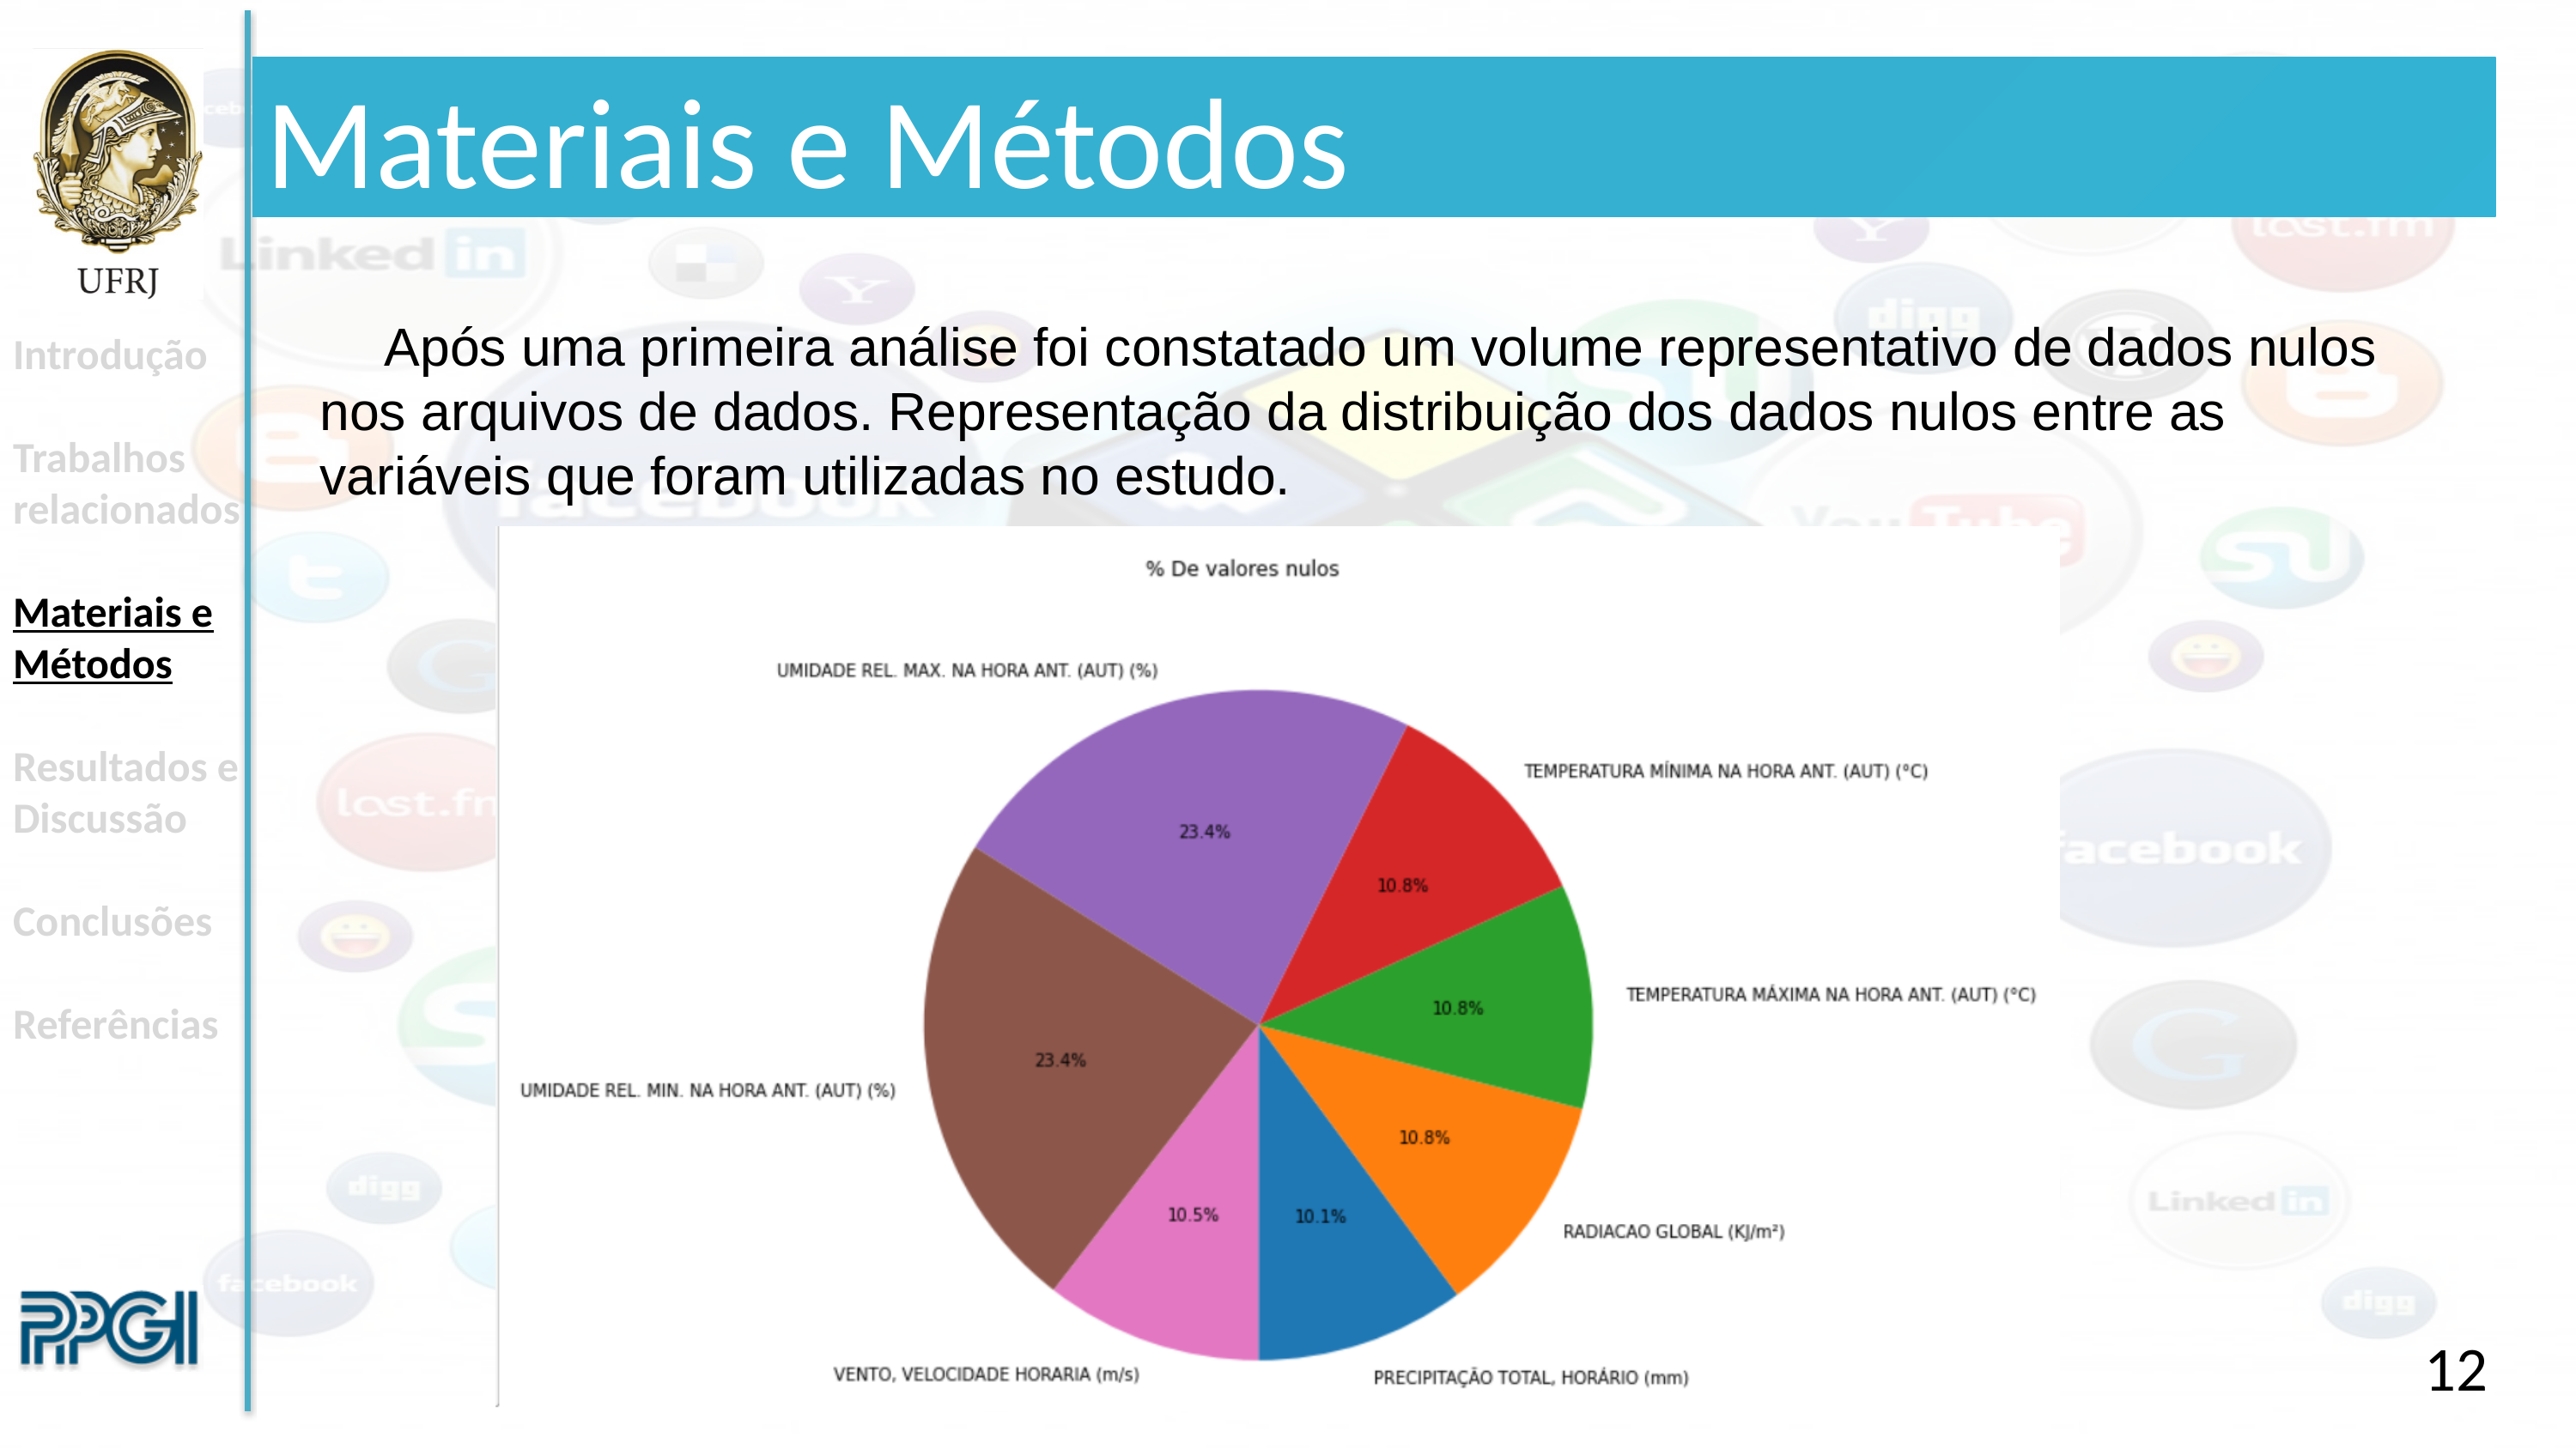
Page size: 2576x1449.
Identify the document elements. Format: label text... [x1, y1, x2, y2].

picture [17, 1285, 204, 1372]
text_box Introdução Trabalhos relacionados Materiais e Métodos Resultados e Discussão Conclusões Referências [0, 320, 244, 1055]
picture [32, 48, 204, 300]
picture [495, 526, 2061, 1411]
text_box Materiais e Métodos [254, 57, 2496, 217]
text_box Após uma primeira análise foi constatado um volume representativo de dados nulos nos arquivos de dados. Representação da distribuição dos dados nulos entre as variáveis que foram utilizadas no estudo. [307, 299, 2415, 518]
slide_number 12 [2200, 1340, 2501, 1392]
